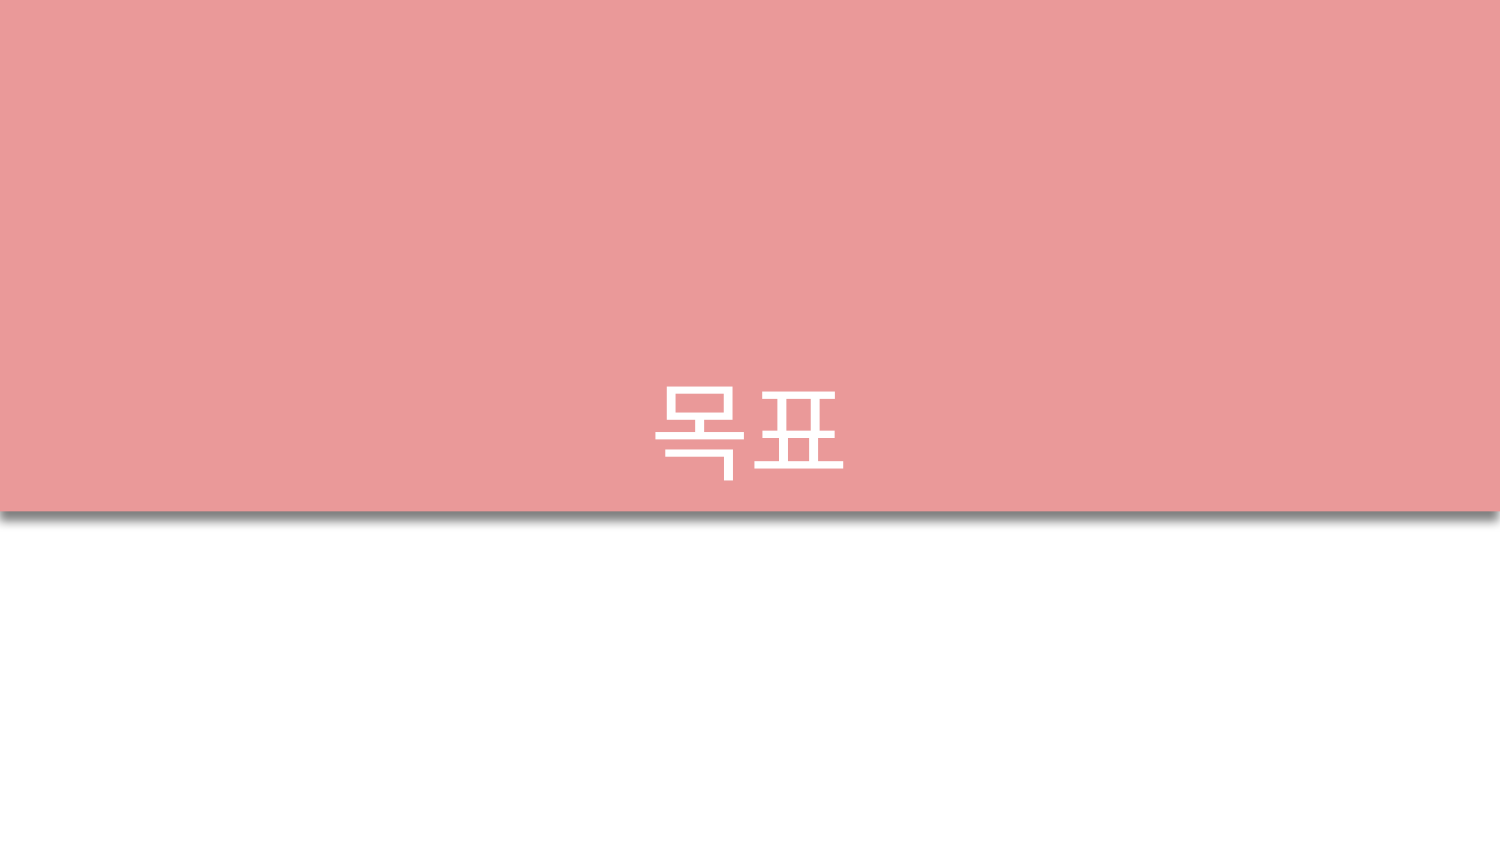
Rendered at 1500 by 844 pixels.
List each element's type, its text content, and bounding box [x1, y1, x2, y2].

text_box [0, 0, 1500, 512]
title 목표 [51, 172, 1449, 509]
